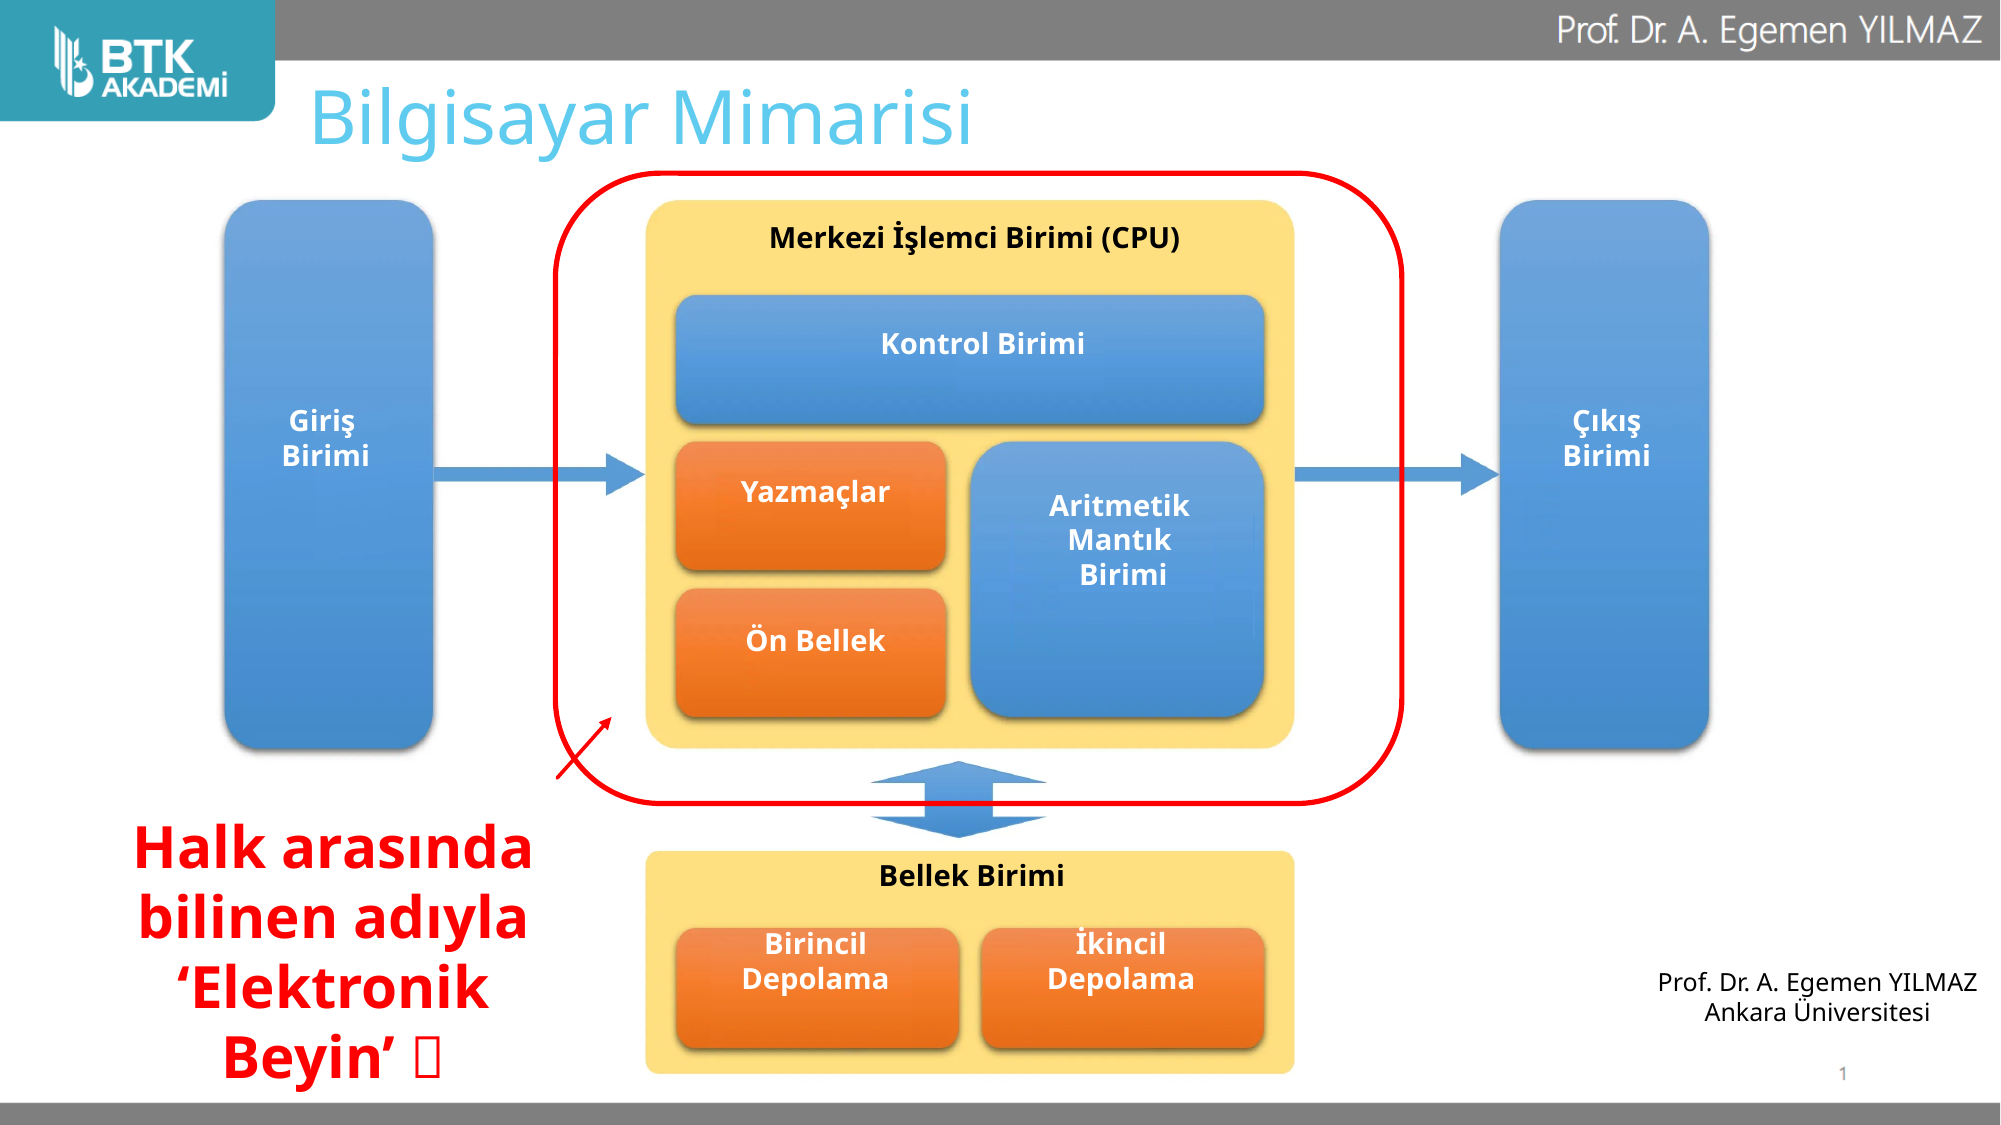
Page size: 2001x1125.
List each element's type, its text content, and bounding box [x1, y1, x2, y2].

title Bilgisayar Mimarisi [293, 62, 1704, 172]
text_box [556, 716, 612, 779]
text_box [200, 173, 1729, 1093]
picture [0, 0, 2001, 1125]
text_box Halk arasında bilinen adıyla ‘Elektronik Beyin’  [110, 802, 198, 1098]
text_box Prof. Dr. A. Egemen YILMAZ Ankara Üniversitesi [1734, 958, 1993, 1034]
